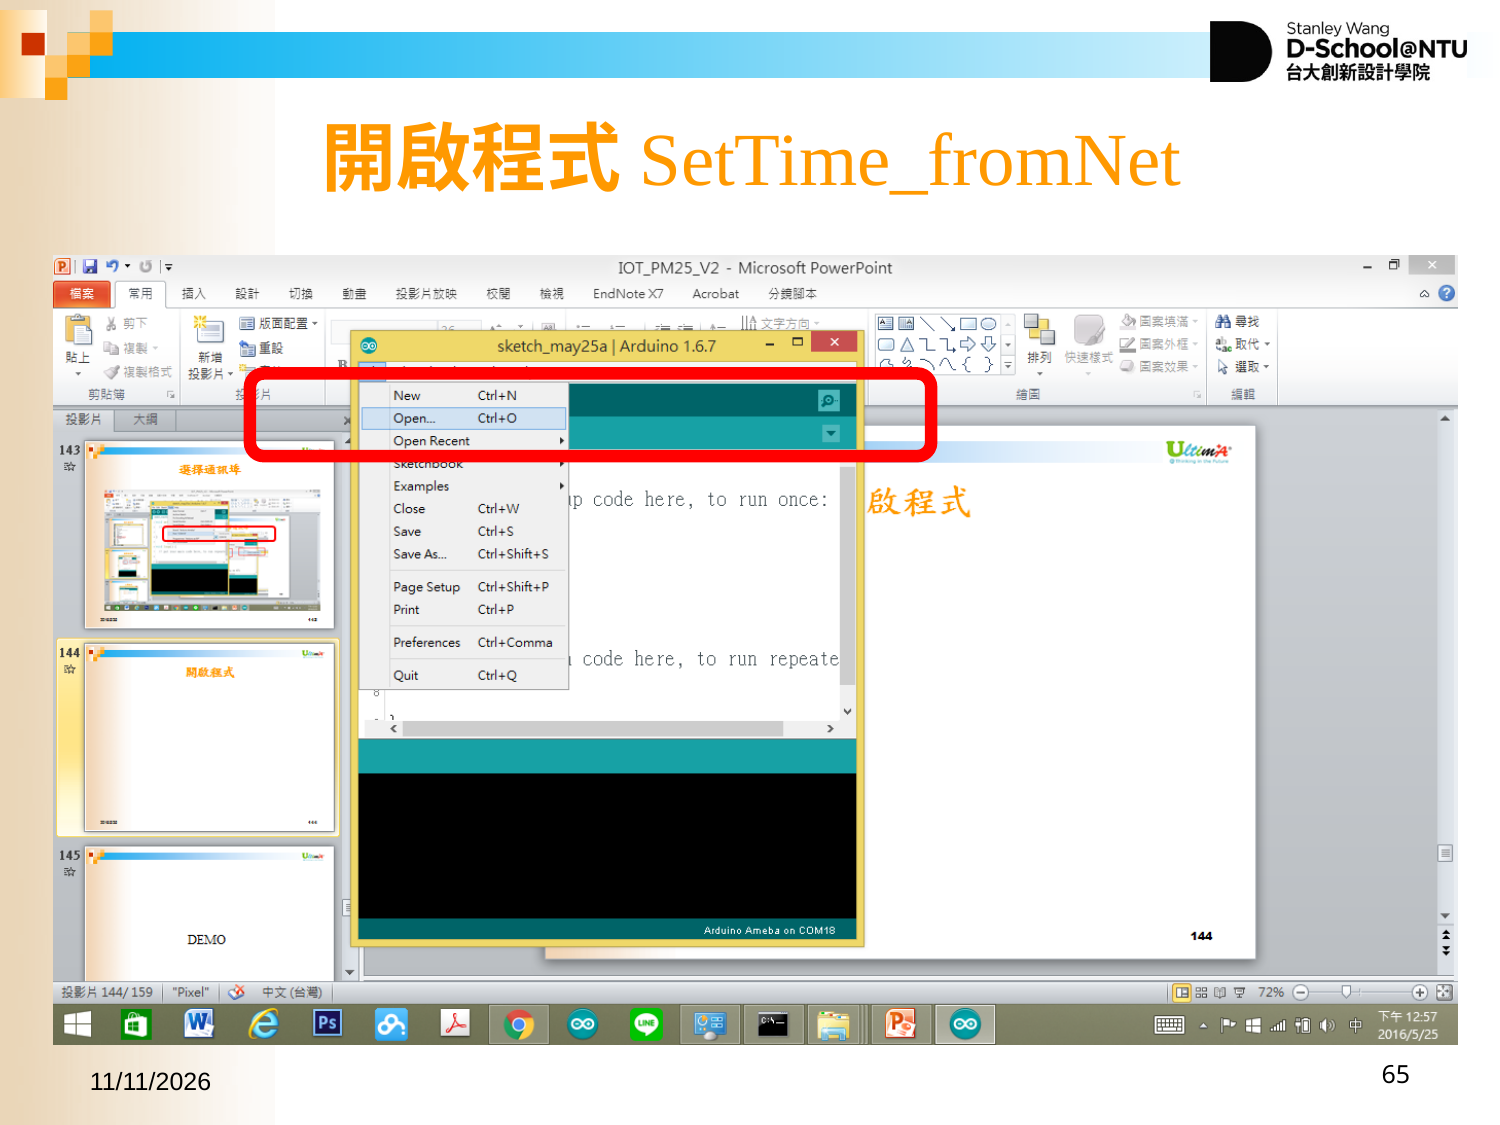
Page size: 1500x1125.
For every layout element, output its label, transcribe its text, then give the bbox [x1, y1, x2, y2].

text_box 65 [1074, 1053, 1425, 1100]
title 開啟程式SetTime_fromNet [76, 42, 1427, 253]
text_box 2017/11/2 [75, 1053, 425, 1103]
picture [1210, 21, 1467, 82]
picture [52, 255, 1458, 1045]
